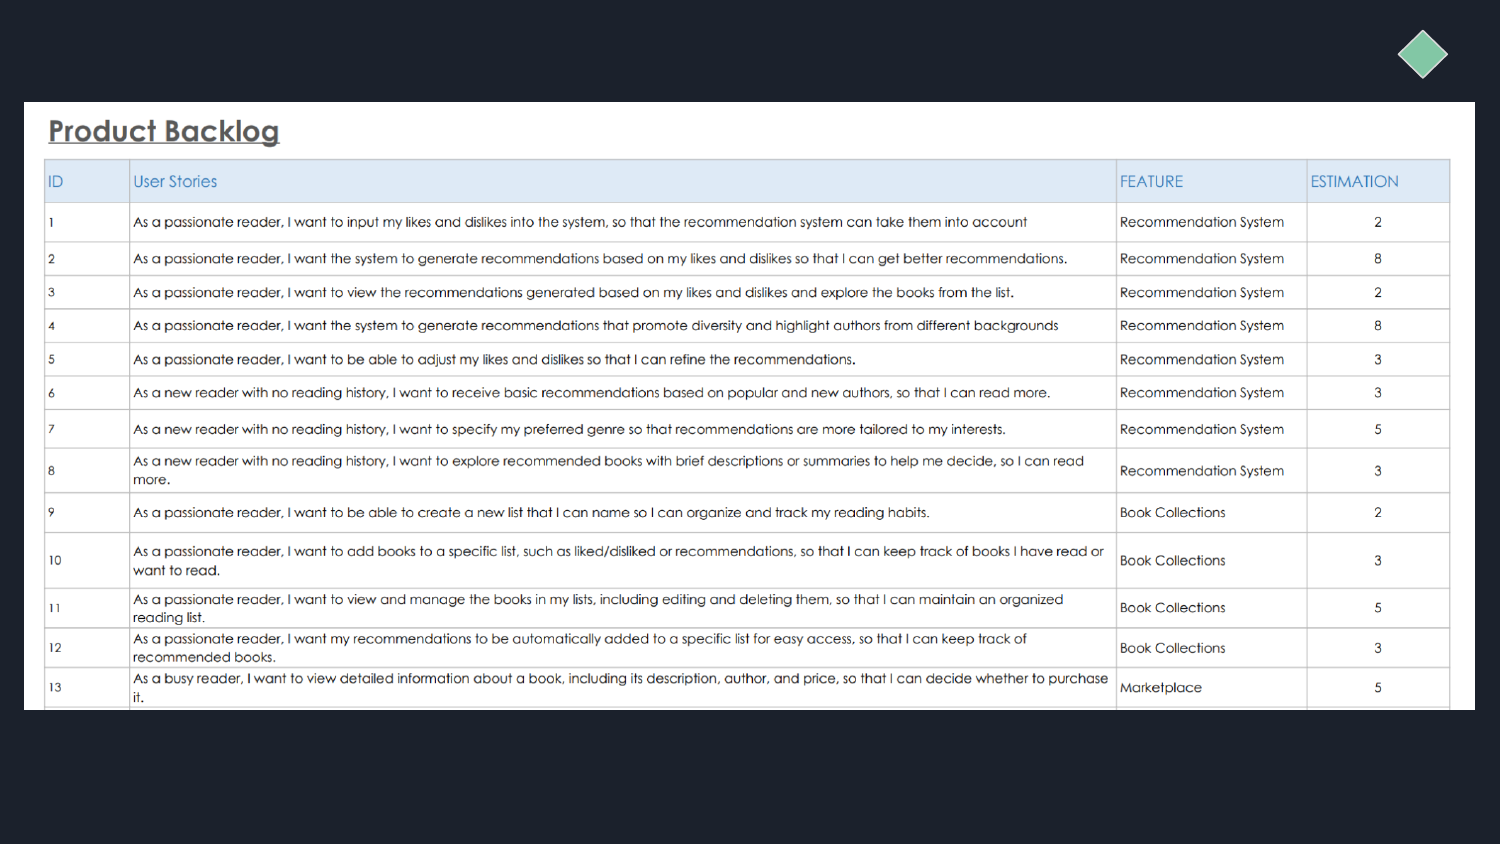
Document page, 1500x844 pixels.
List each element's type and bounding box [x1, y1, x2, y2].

picture [24, 102, 1476, 710]
text_box [1398, 30, 1448, 79]
